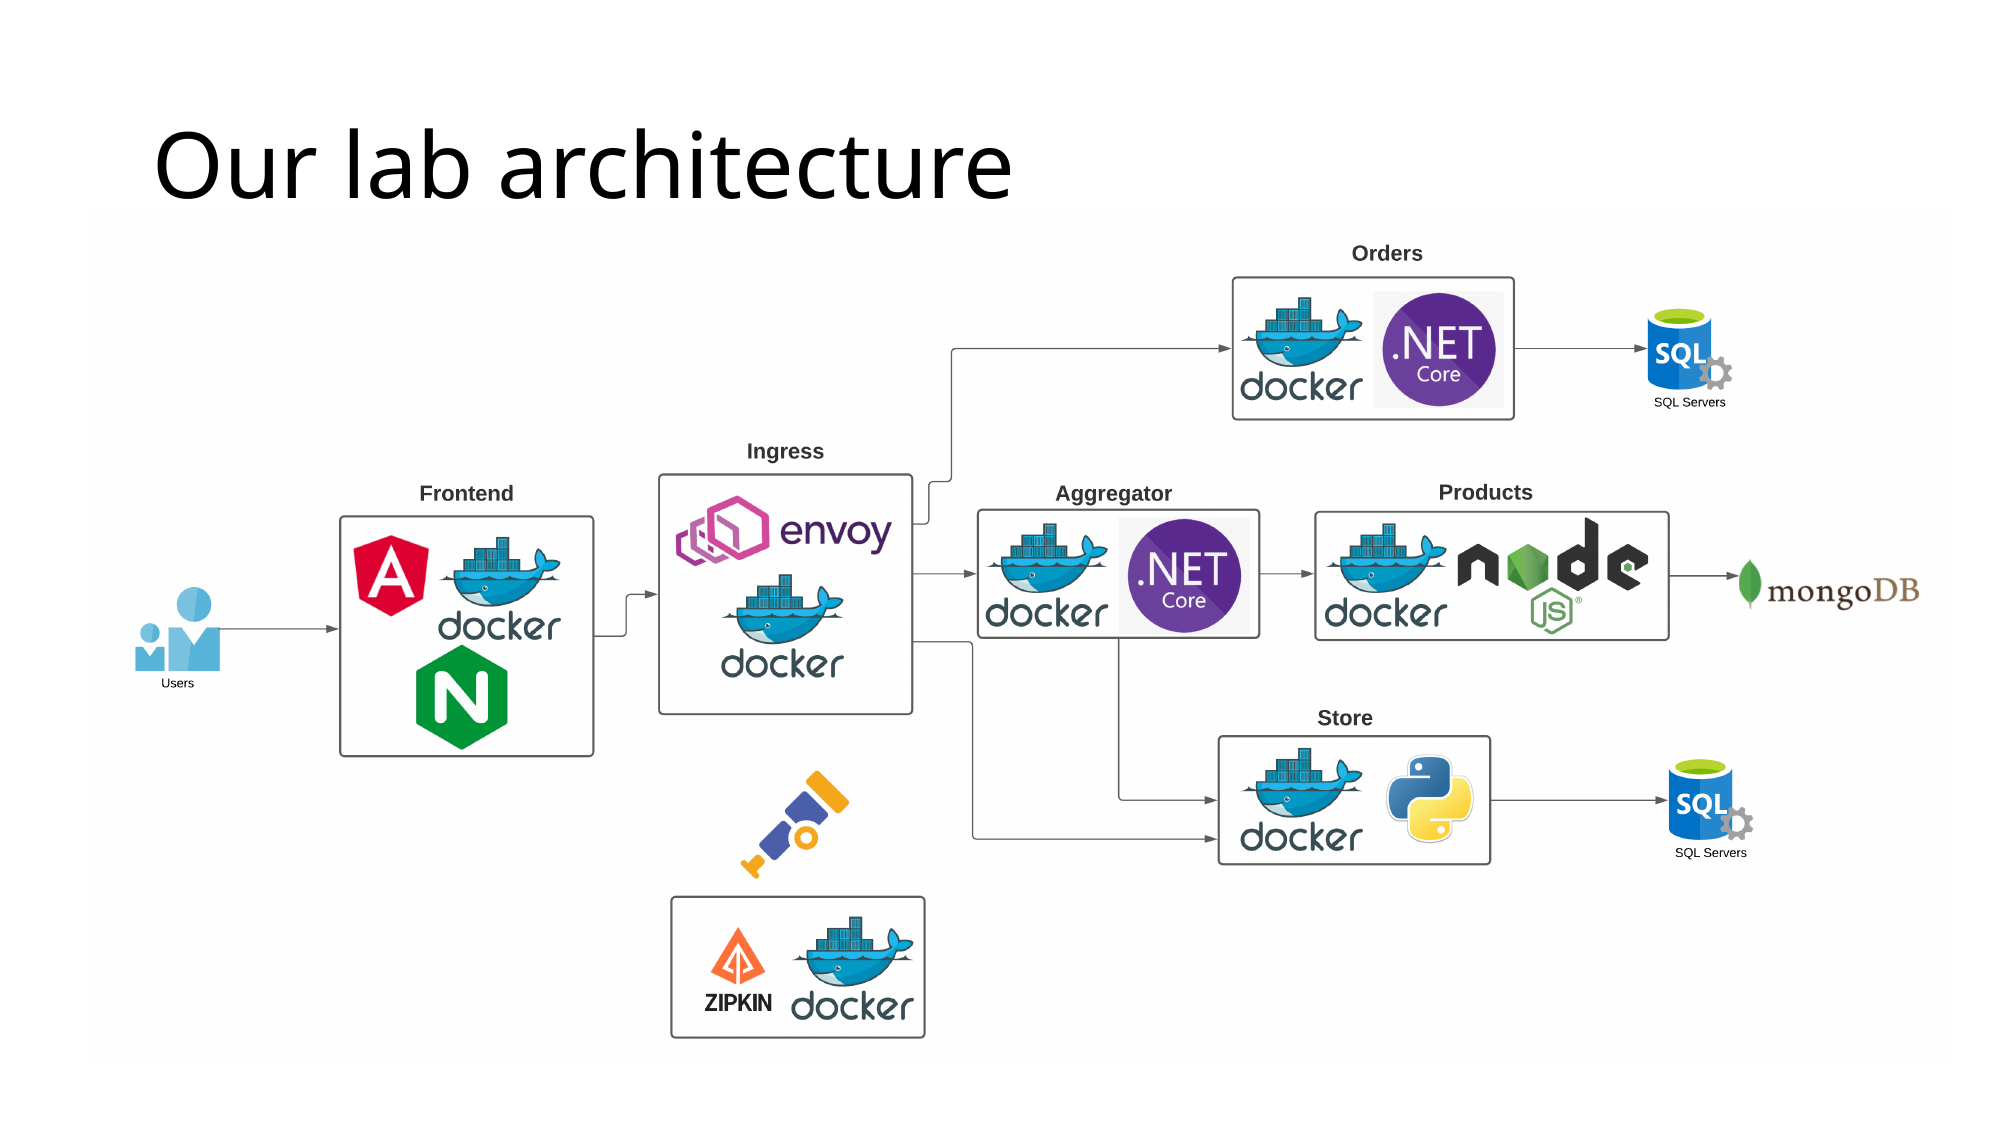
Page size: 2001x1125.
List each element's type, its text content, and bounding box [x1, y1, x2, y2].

title Our lab architecture [137, 59, 1863, 207]
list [86, 207, 1947, 1066]
